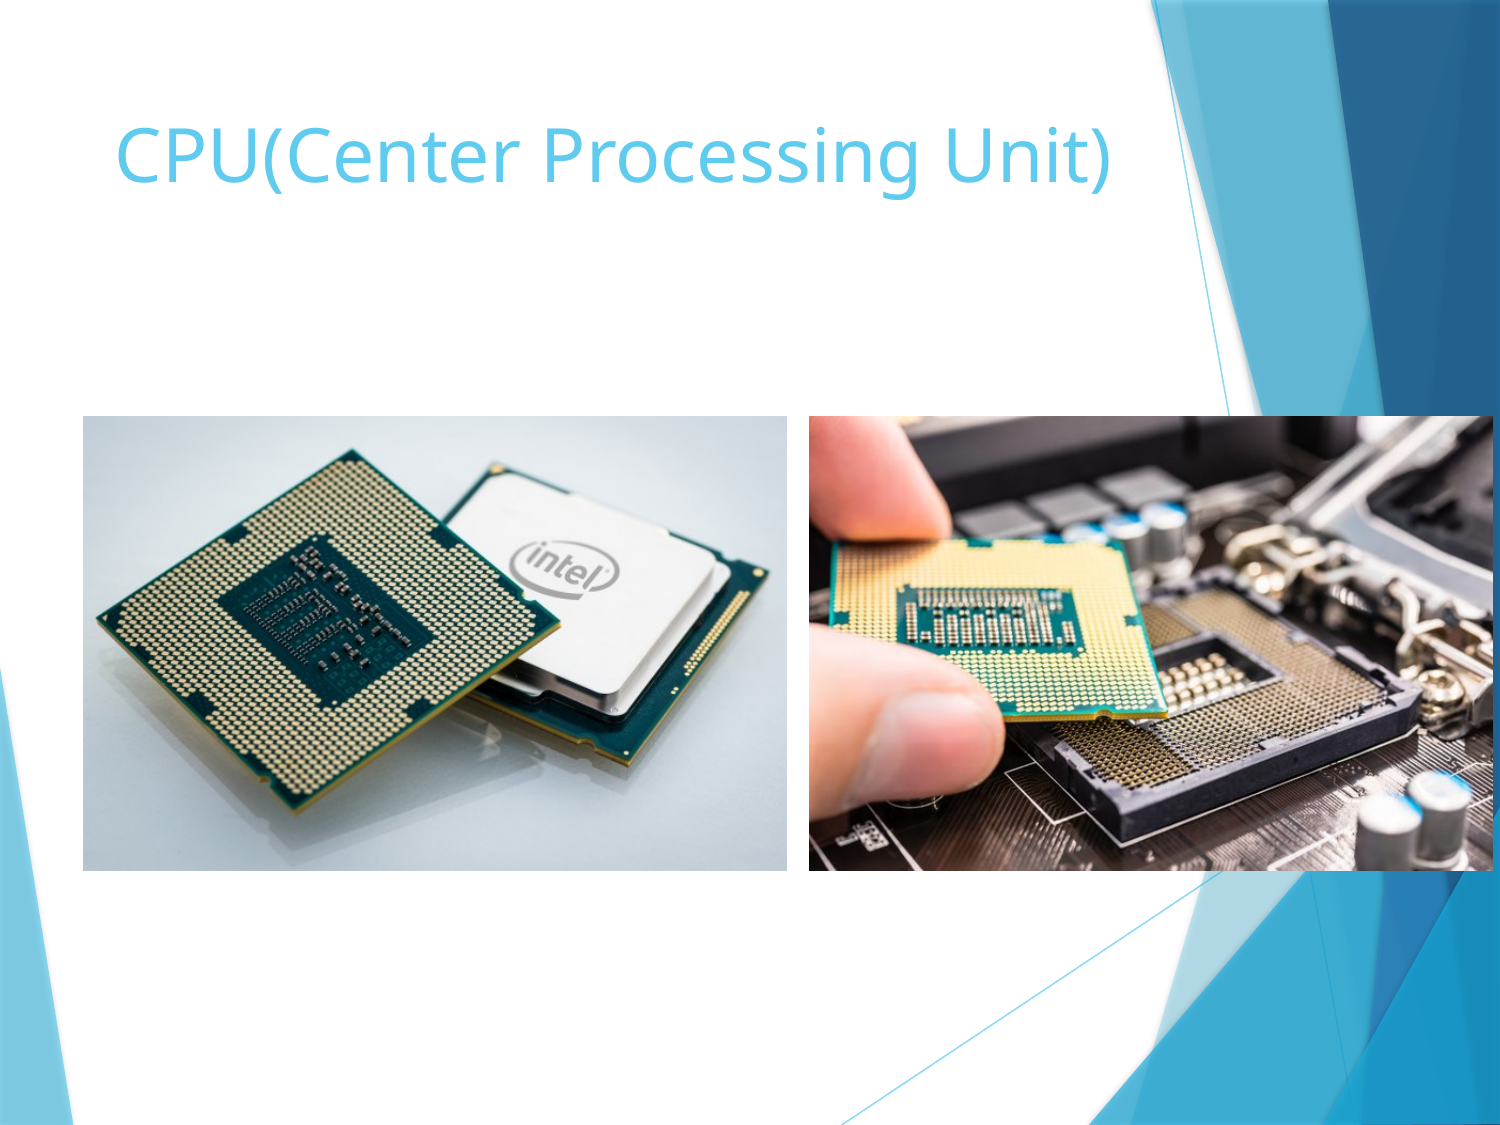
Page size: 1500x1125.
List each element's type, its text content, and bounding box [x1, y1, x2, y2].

picture [808, 415, 1493, 872]
title CPU(Center Processing Unit) [99, 99, 1142, 317]
picture [82, 415, 787, 872]
